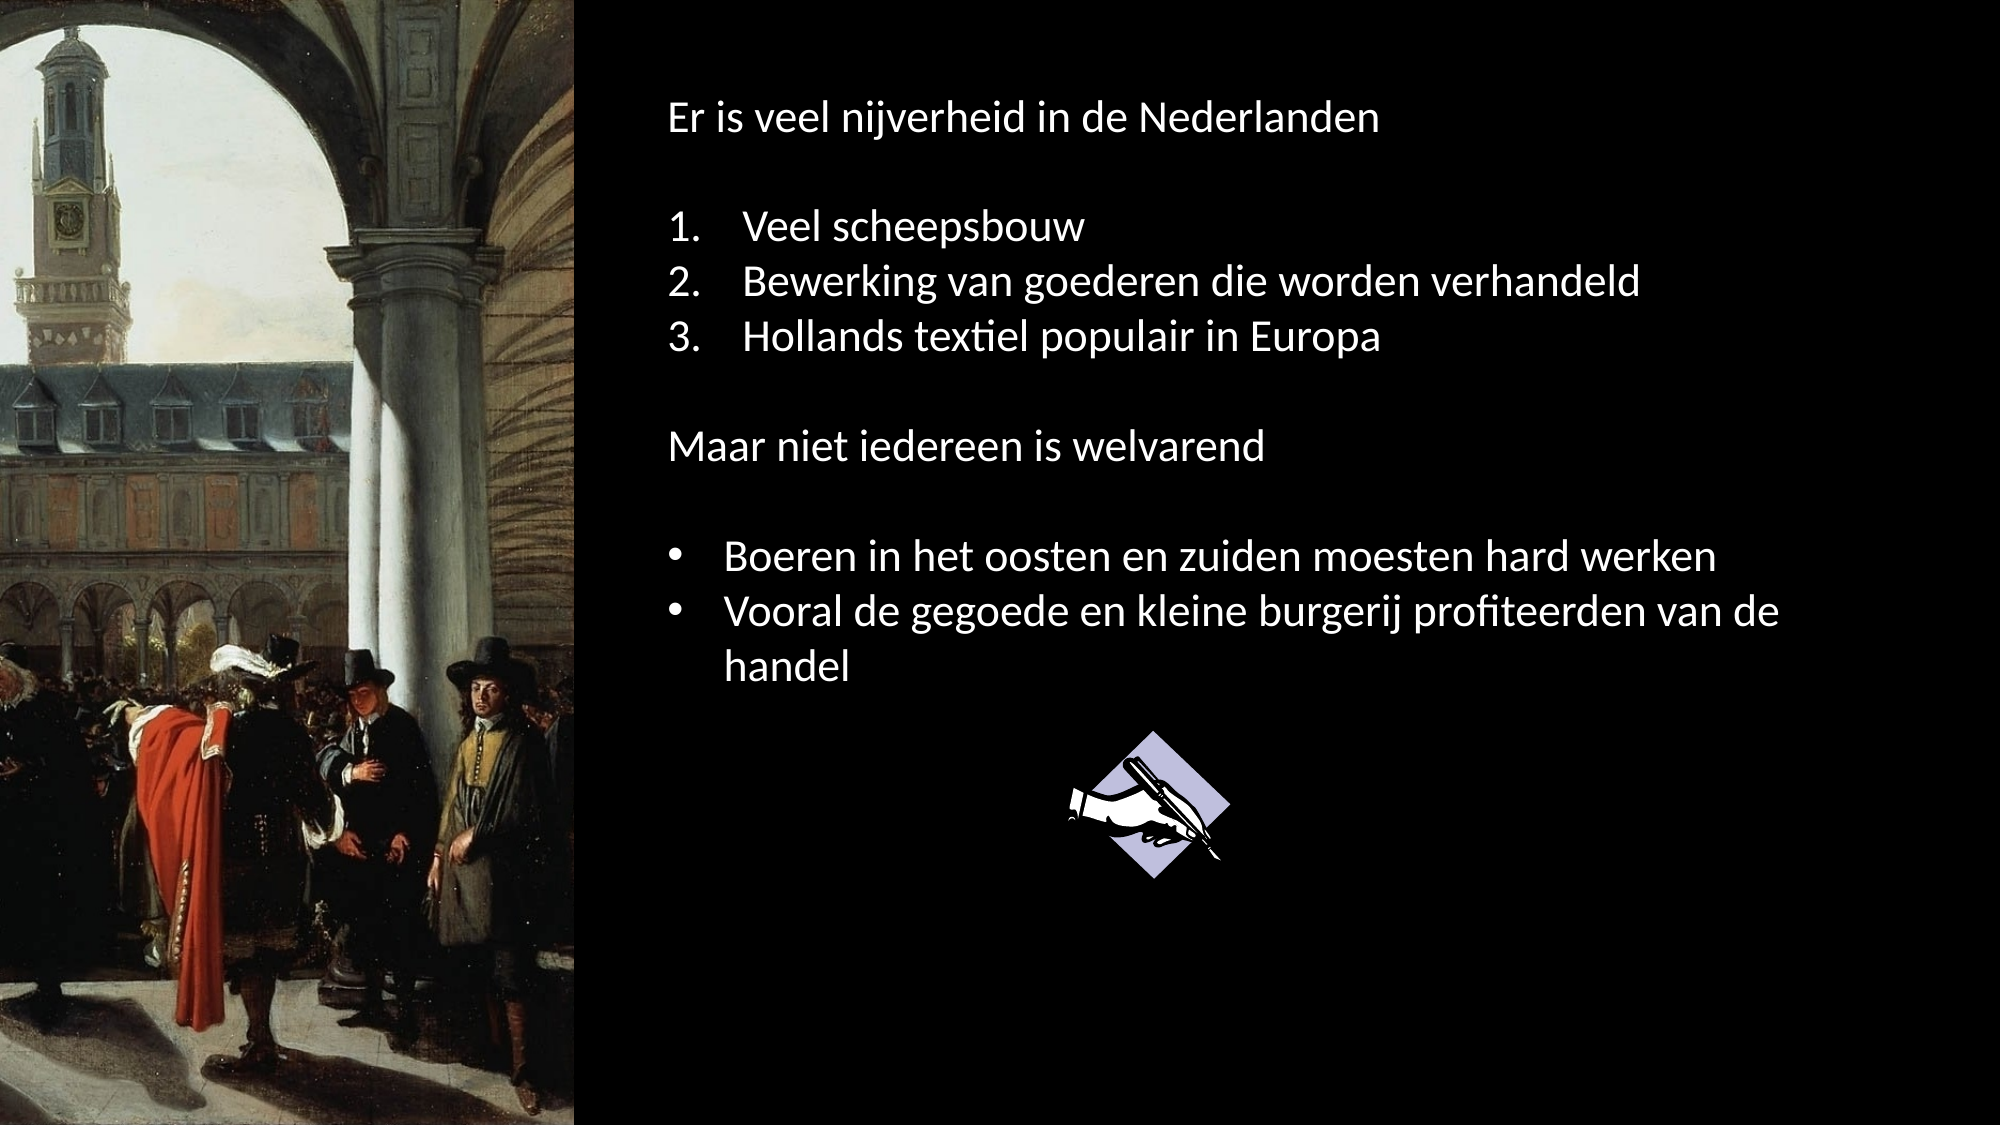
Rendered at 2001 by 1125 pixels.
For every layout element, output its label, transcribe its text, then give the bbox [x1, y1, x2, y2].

text_box Er is veel nijverheid in de Nederlanden Veel scheepsbouw Bewerking van goederen die worden verhandeld Hollands textiel populair in Europa Maar niet iedereen is welvarend Boeren in het oosten en zuiden moesten hard werken Vooral de gegoede en kleine burgerij profiteerden van de handel [652, 78, 1829, 699]
picture [0, 0, 574, 1125]
picture [1060, 721, 1241, 889]
